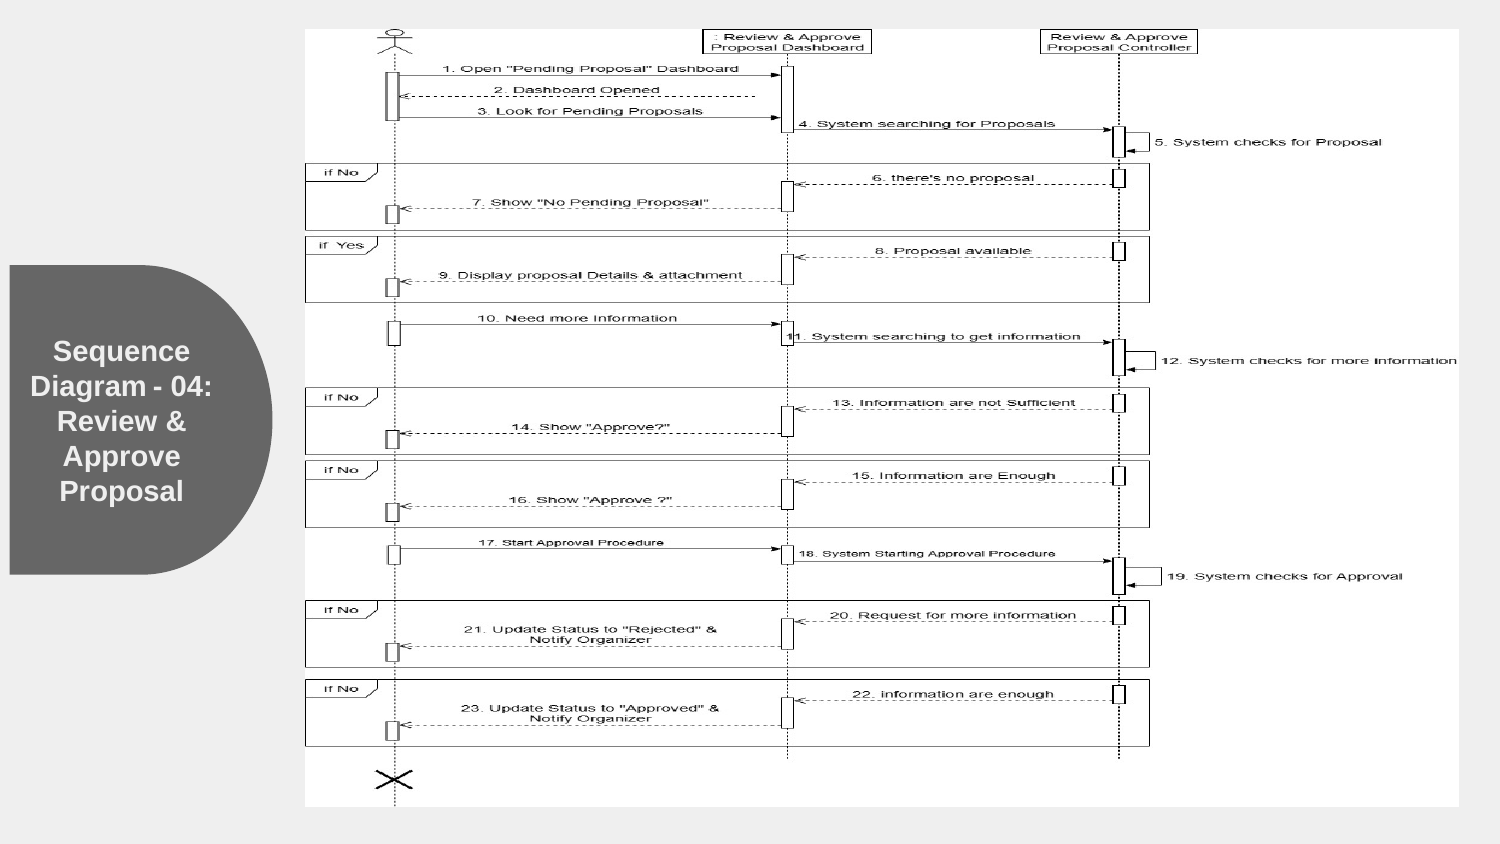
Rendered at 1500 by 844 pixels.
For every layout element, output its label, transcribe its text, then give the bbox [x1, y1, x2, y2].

picture [305, 29, 1459, 807]
text_box Sequence Diagram - 04: Review & Approve Proposal [7, 263, 275, 577]
